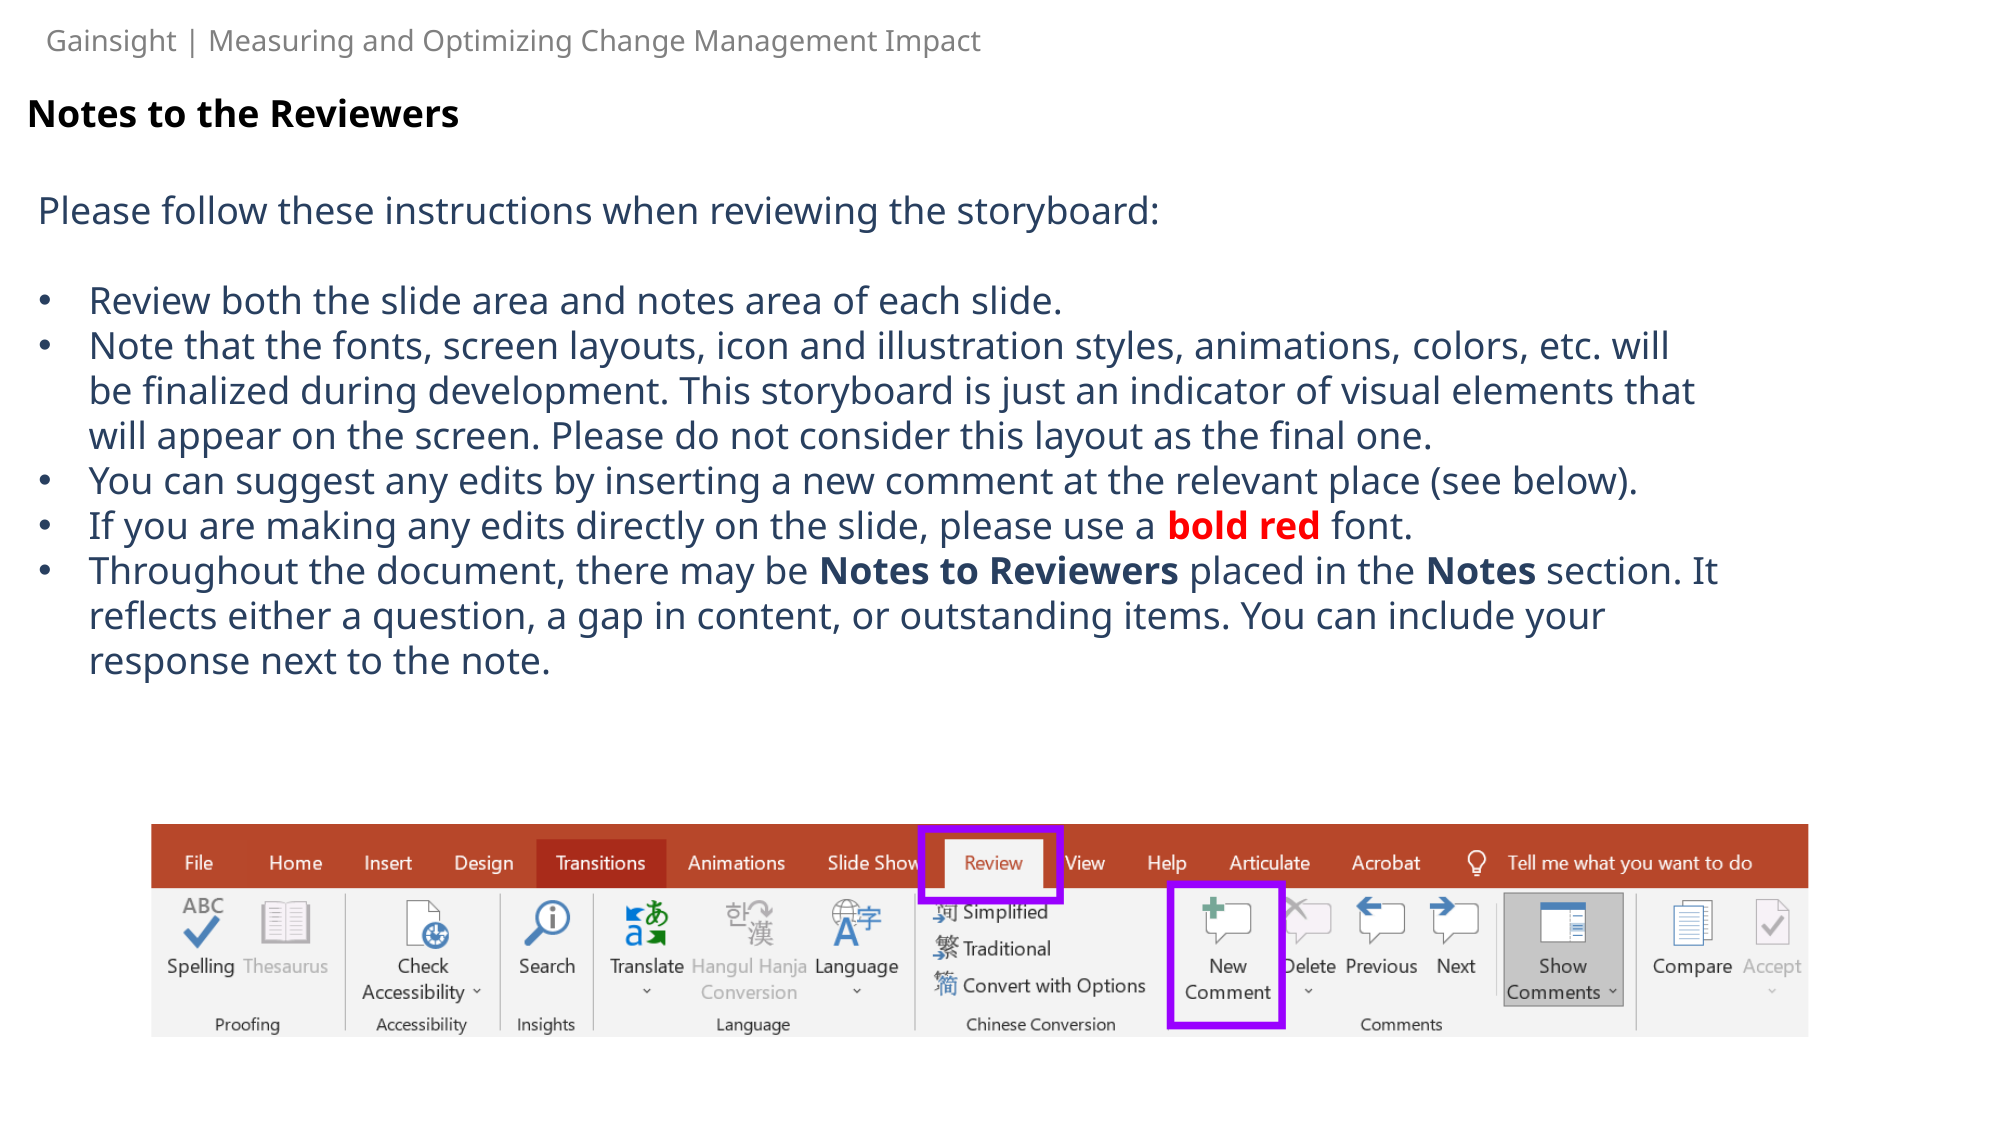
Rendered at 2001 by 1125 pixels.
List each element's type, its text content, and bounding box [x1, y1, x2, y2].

title Notes to the Reviewers [11, 88, 1737, 149]
text_box Please follow these instructions when reviewing the storyboard: Review both the slide area and notes area of each slide. Note that the fonts, screen layouts, icon and illustration styles, animations, colors, etc. will be finalized during development. This storyboard is just an indicator of visual elements that will appear on the screen. Please do not consider this layout as the final one. You can suggest any edits by inserting a new comment at the relevant place (see below). If you are making any edits directly on the slide, please use a bold red font. Throughout the document, there may be Notes to Reviewers placed in the Notes section. It reflects either a question, a gap in content, or outstanding items. You can include your response next to the note. [0, 168, 1759, 878]
picture [151, 824, 1809, 1037]
